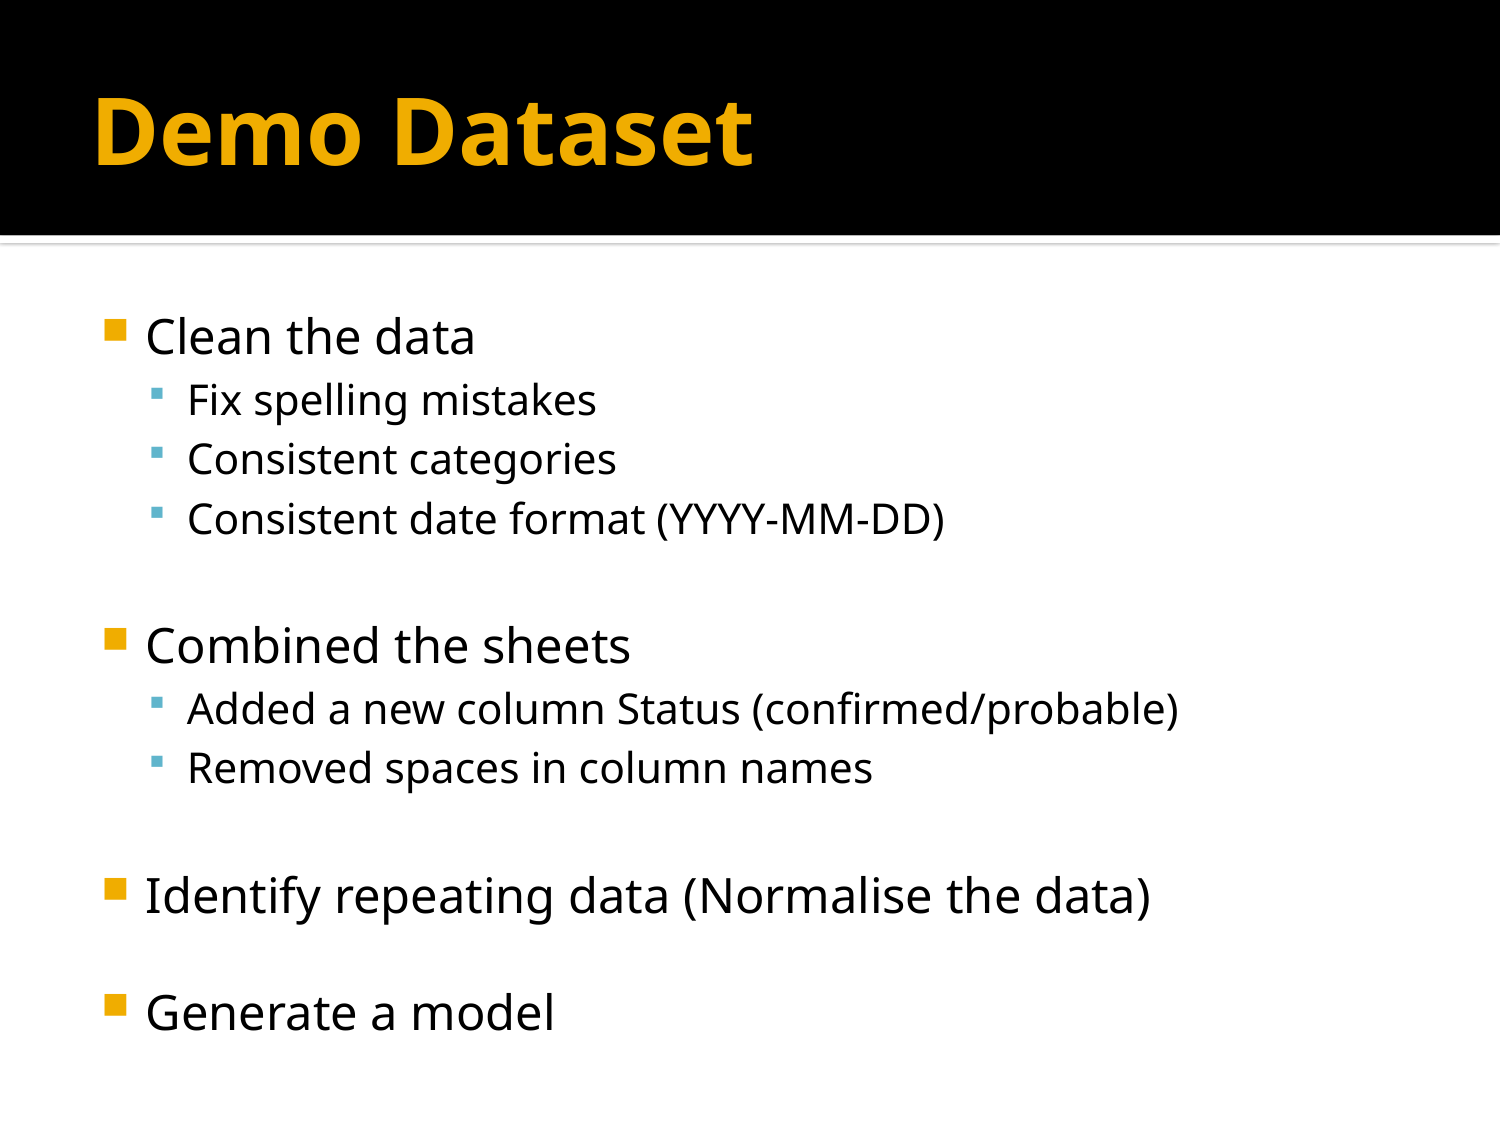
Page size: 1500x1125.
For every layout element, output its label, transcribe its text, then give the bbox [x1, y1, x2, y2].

title Demo Dataset [75, 25, 1425, 231]
list Clean the data Fix spelling mistakes Consistent categories Consistent date format (YYYY-MM-DD) Combined the sheets Added a new column Status (confirmed/probable) Removed spaces in column names Identify repeating data (Normalise the data) Generate a model [75, 291, 1425, 1050]
